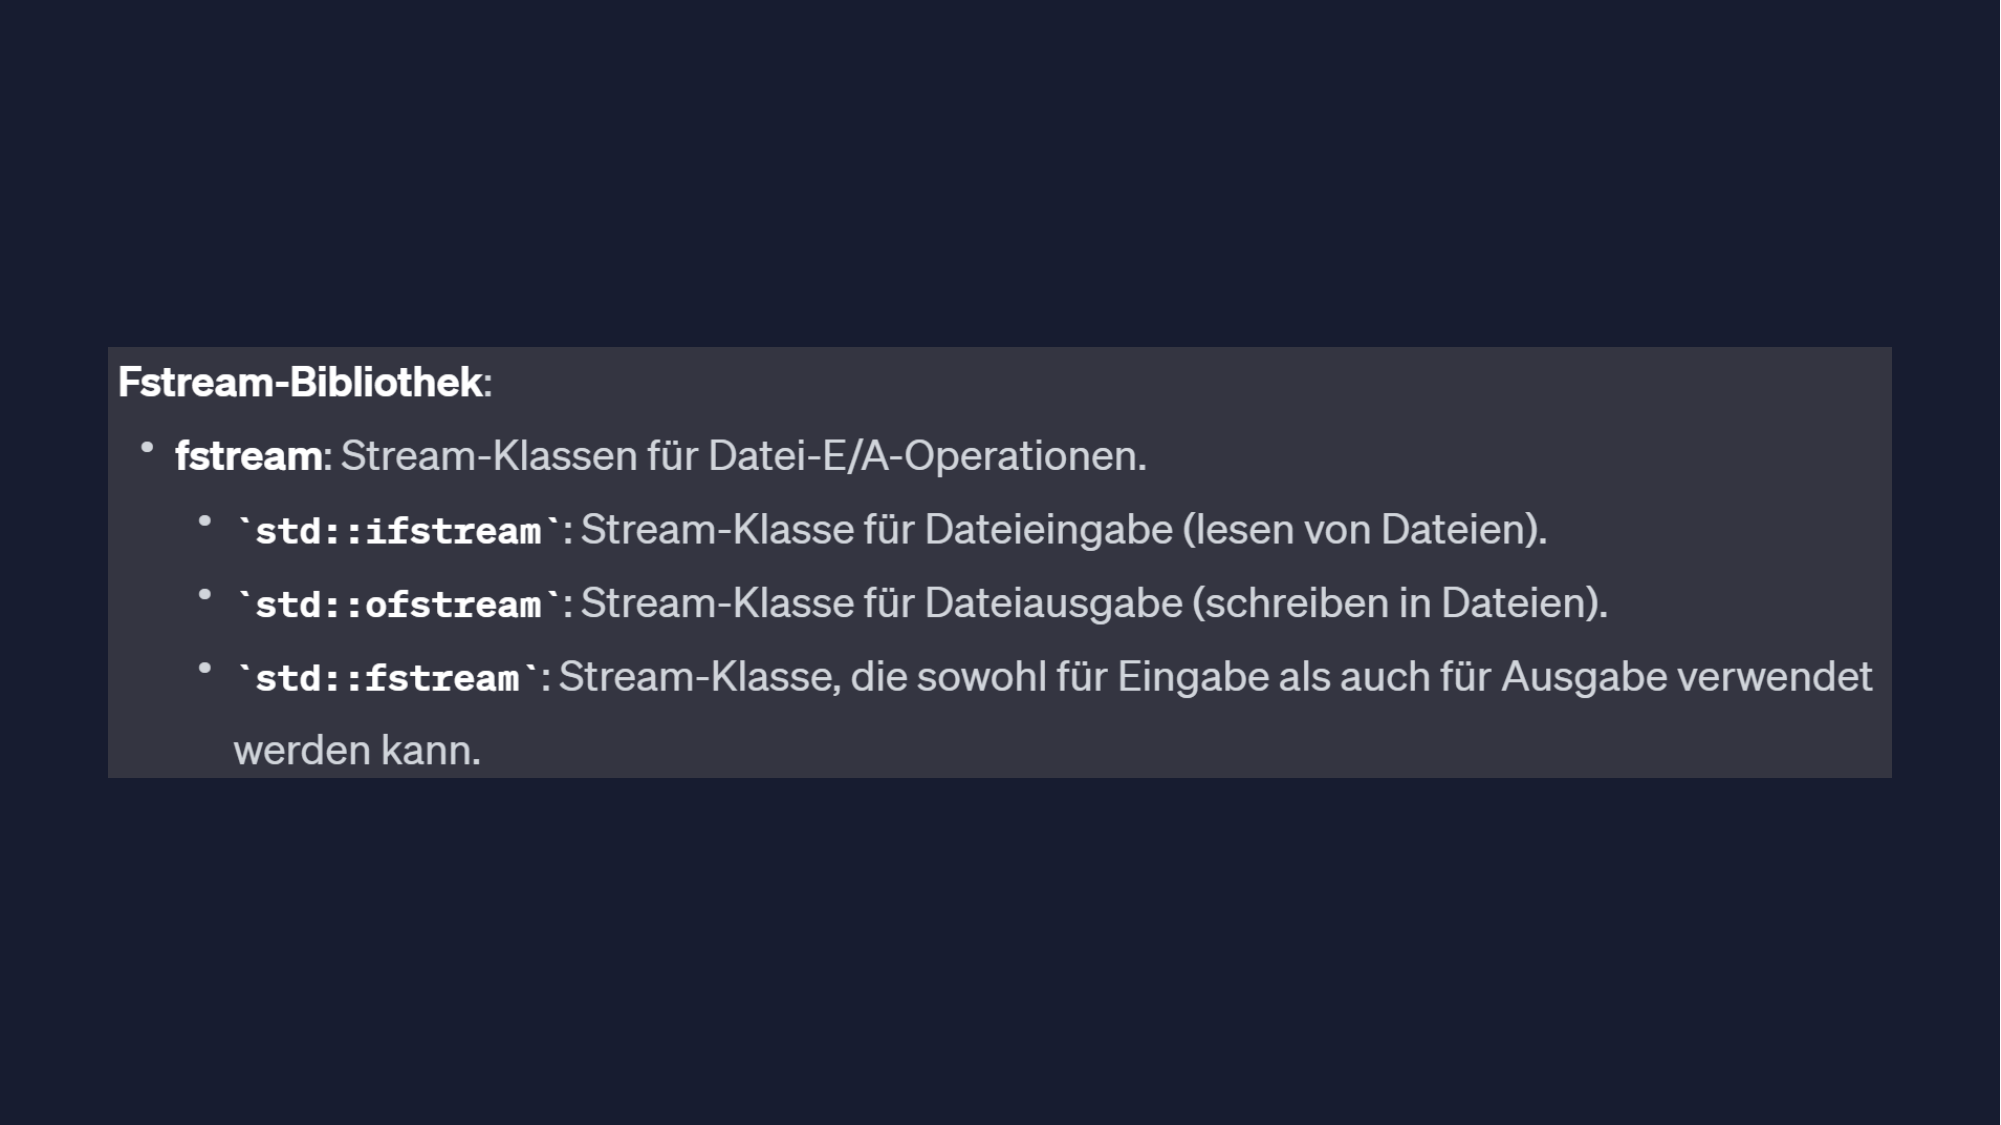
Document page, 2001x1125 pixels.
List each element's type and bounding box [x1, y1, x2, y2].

picture [108, 347, 1892, 778]
